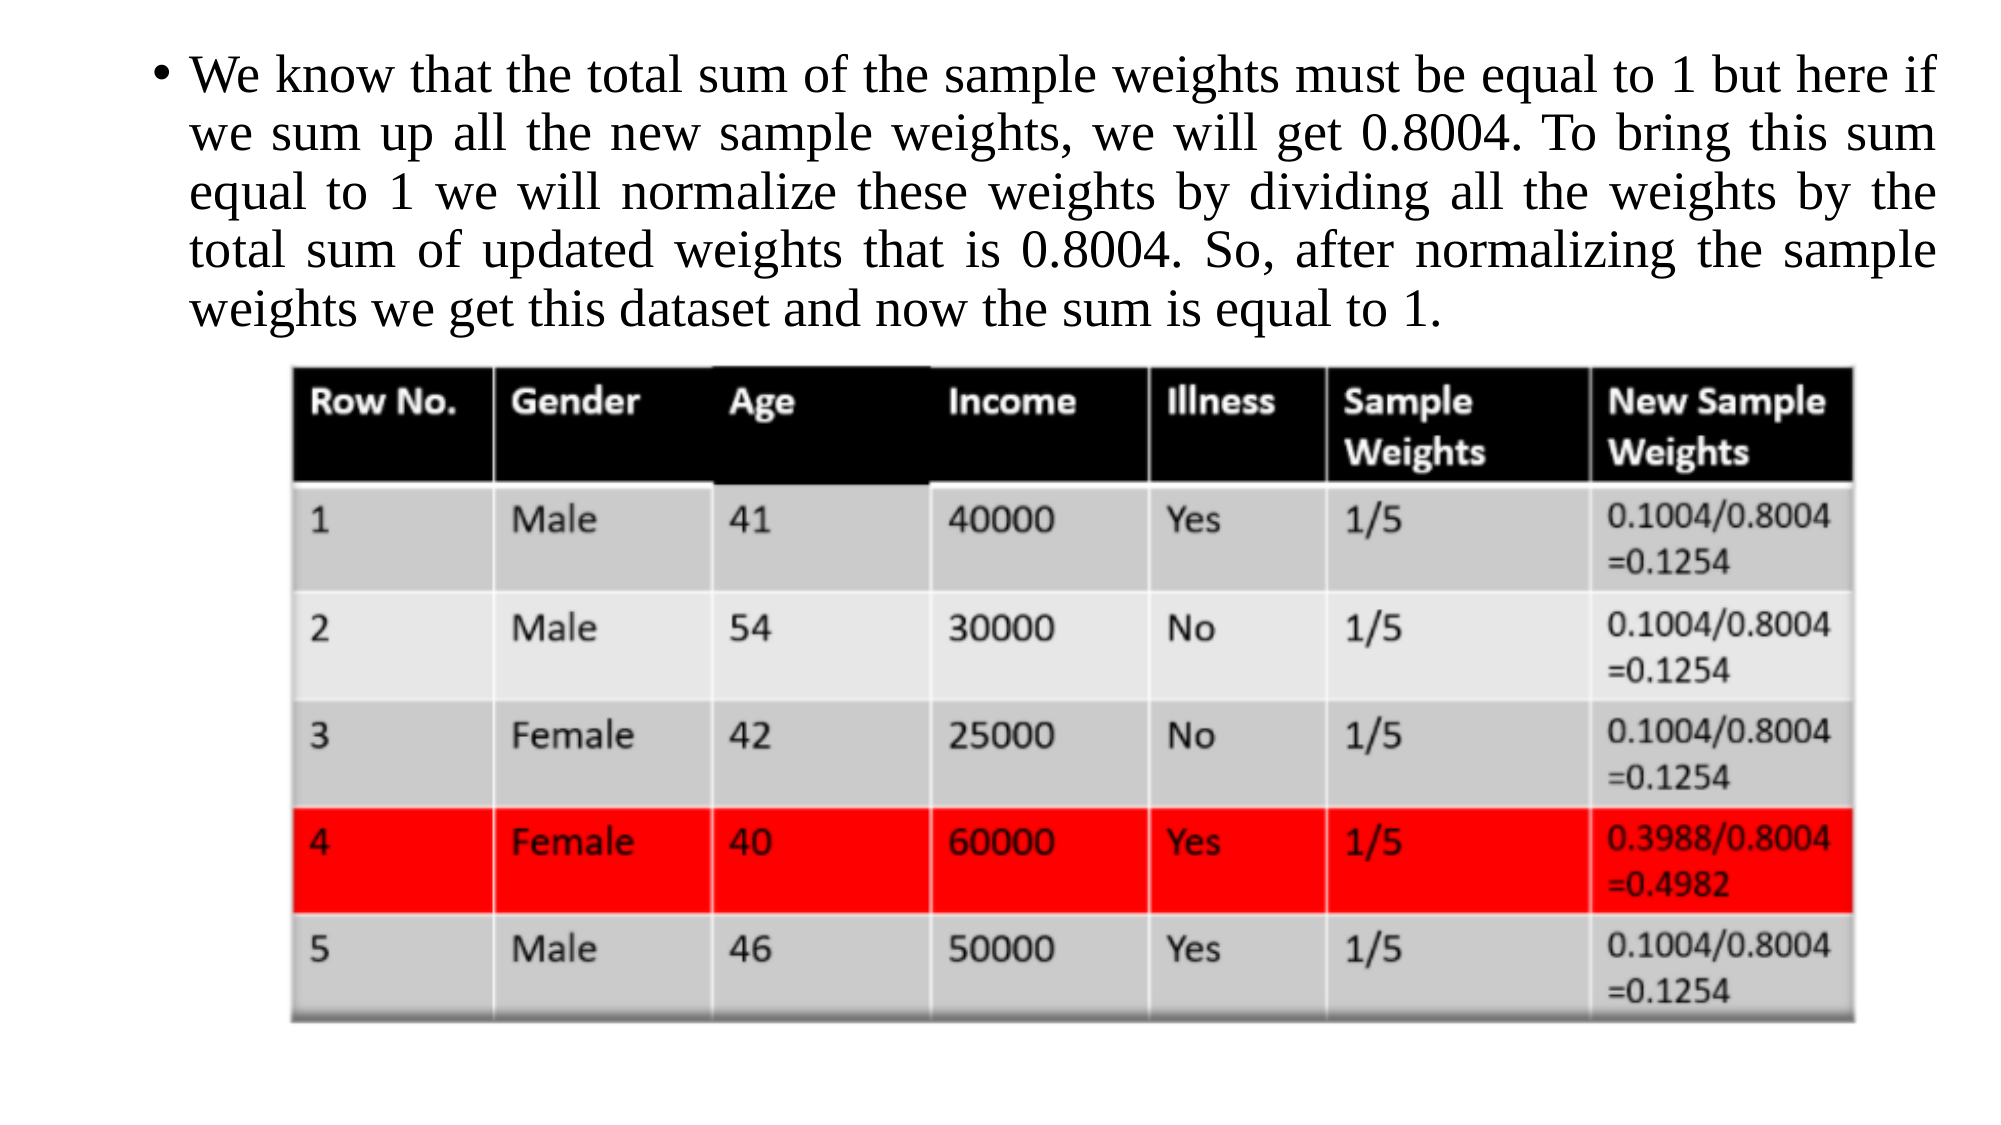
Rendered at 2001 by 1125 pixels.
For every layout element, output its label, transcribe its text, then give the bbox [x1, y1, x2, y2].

list We know that the total sum of the sample weights must be equal to 1 but here if we sum up all the new sample weights, we will get 0.8004. To bring this sum equal to 1 we will normalize these weights by dividing all the weights by the total sum of updated weights that is 0.8004. So, after normalizing the sample weights we get this dataset and now the sum is equal to 1. [137, 38, 1955, 1014]
picture [274, 348, 1863, 1038]
